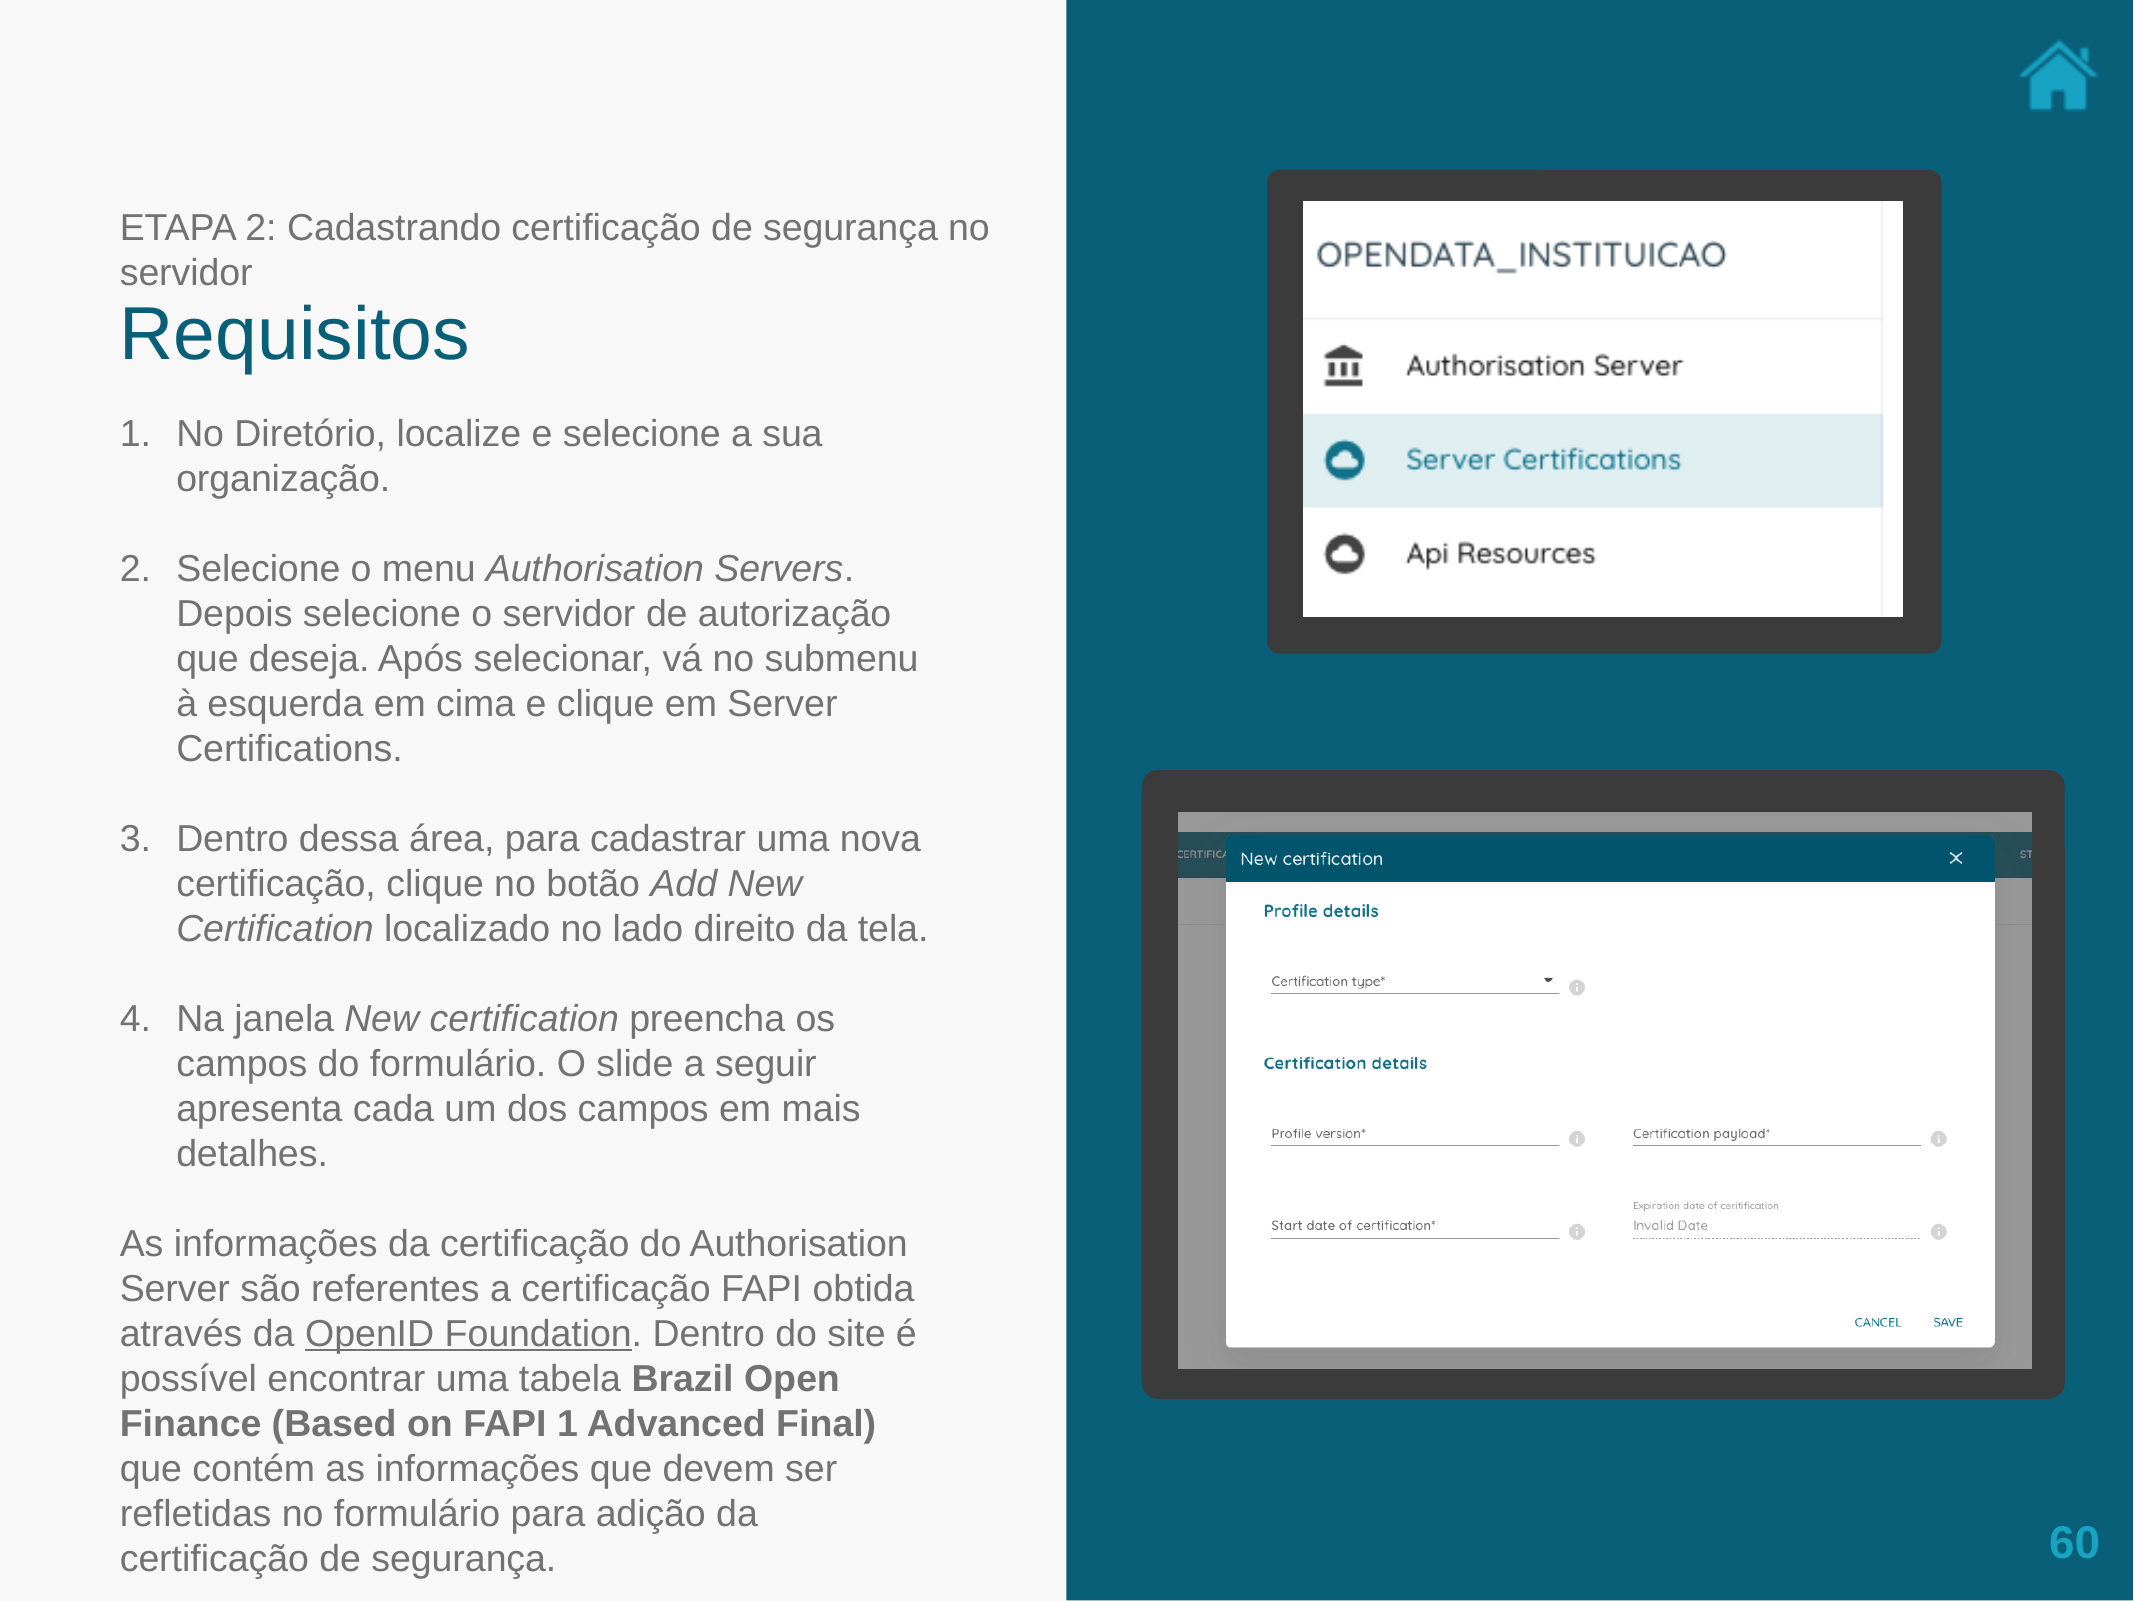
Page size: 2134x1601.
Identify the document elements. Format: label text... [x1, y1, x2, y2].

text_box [1266, 169, 1942, 654]
text_box Requisitos [119, 284, 474, 375]
text_box [1977, 0, 2134, 145]
text_box No Diretório, localize e selecione a sua organização. Selecione o menu Authorisation Servers. Depois selecione o servidor de autorização que deseja. Após selecionar, vá no submenu à esquerda em cima e clique em Server Certifications. Dentro dessa área, para cadastrar uma nova certificação, clique no botão Add New Certification localizado no lado direito da tela. Na janela New certification preencha os campos do formulário. O slide a seguir apresenta cada um dos campos em mais detalhes. As informações da certificação do Authorisation Server são referentes a certificação FAPI obtida através da OpenID Foundation. Dentro do site é possível encontrar uma tabela Brazil Open Finance (Based on FAPI 1 Advanced Final) que contém as informações que devem ser refletidas no formulário para adição da certificação de segurança. [119, 409, 947, 1601]
text_box ETAPA 2: Cadastrando certificação de segurança no servidor [119, 202, 1037, 293]
slide_number 60 [1979, 1504, 2101, 1576]
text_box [1141, 769, 2066, 1400]
